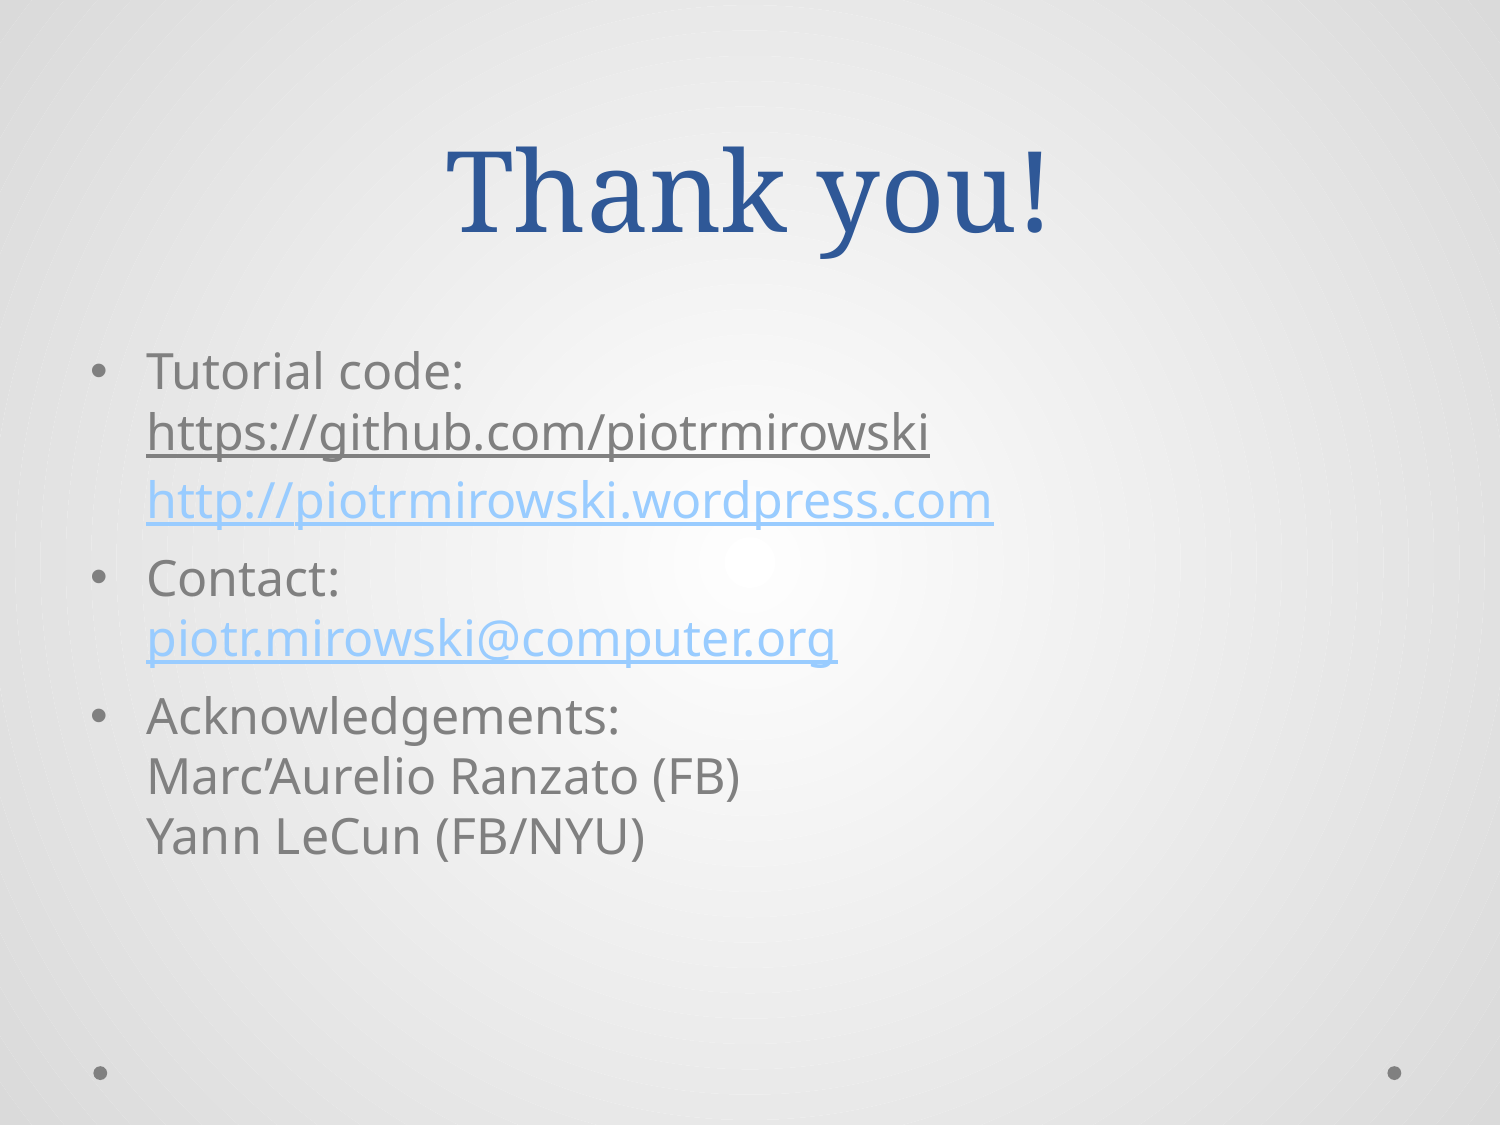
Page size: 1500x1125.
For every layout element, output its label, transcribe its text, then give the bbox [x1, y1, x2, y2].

title Thank you! [75, 0, 1425, 262]
list Tutorial code: https://github.com/piotrmirowski http://piotrmirowski.wordpress.com Contact: piotr.mirowski@computer.org Acknowledgements: Marc’Aurelio Ranzato (FB) Yann LeCun (FB/NYU) [75, 262, 1425, 1005]
